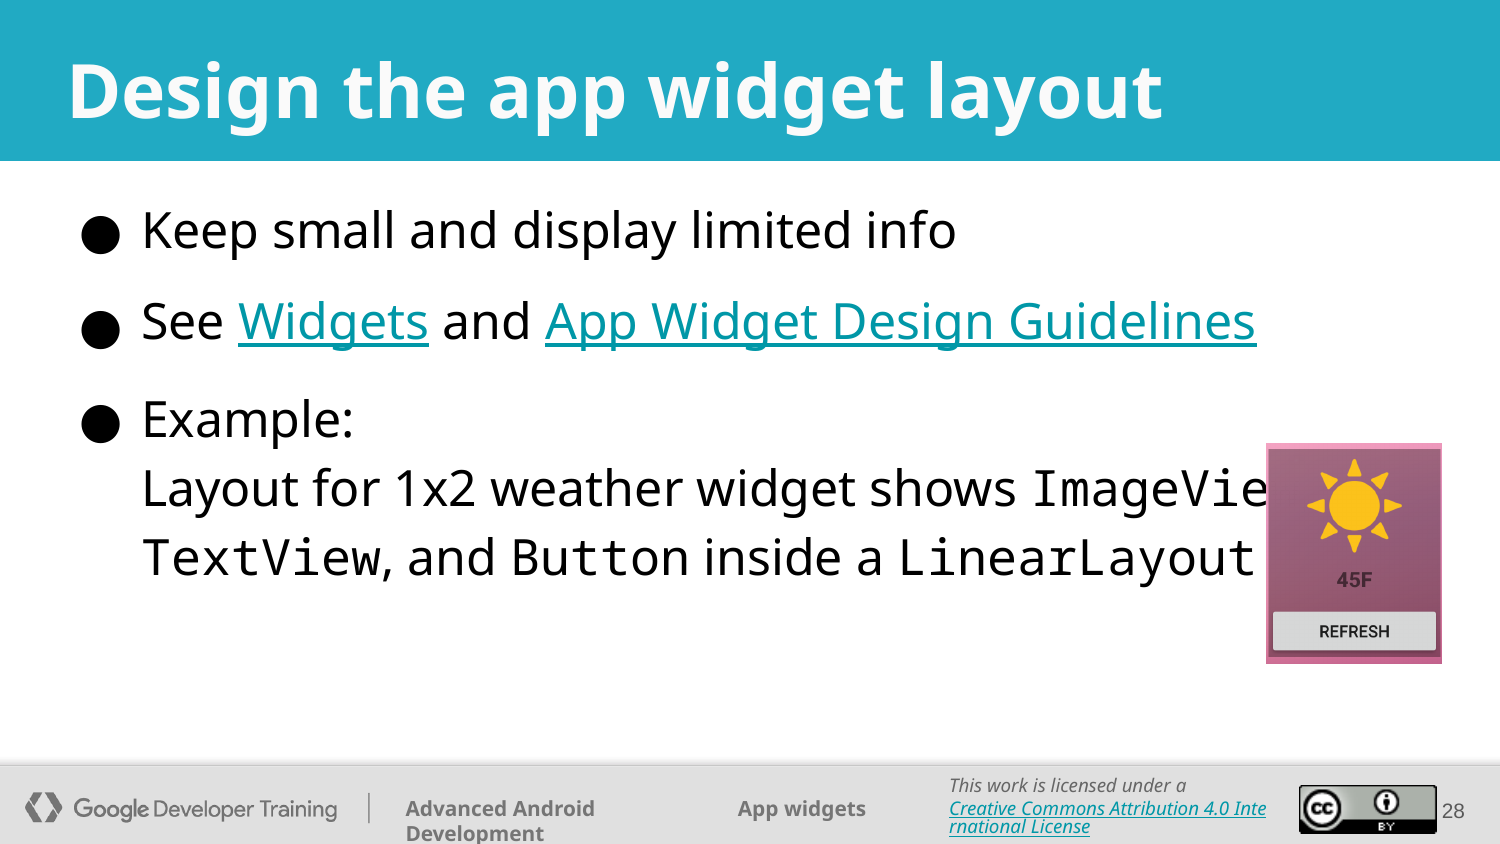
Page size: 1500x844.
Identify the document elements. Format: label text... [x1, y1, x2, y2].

picture [0, 161, 1500, 844]
slide_number ‹#› [1389, 777, 1480, 842]
title Design the app widget layout [51, 28, 1449, 122]
list Keep small and display limited info See Widgets and App Widget Design Guidelines Example: Layout for 1x2 weather widget shows ImageView, TextView, and Button inside a LinearLayout [51, 174, 1488, 747]
